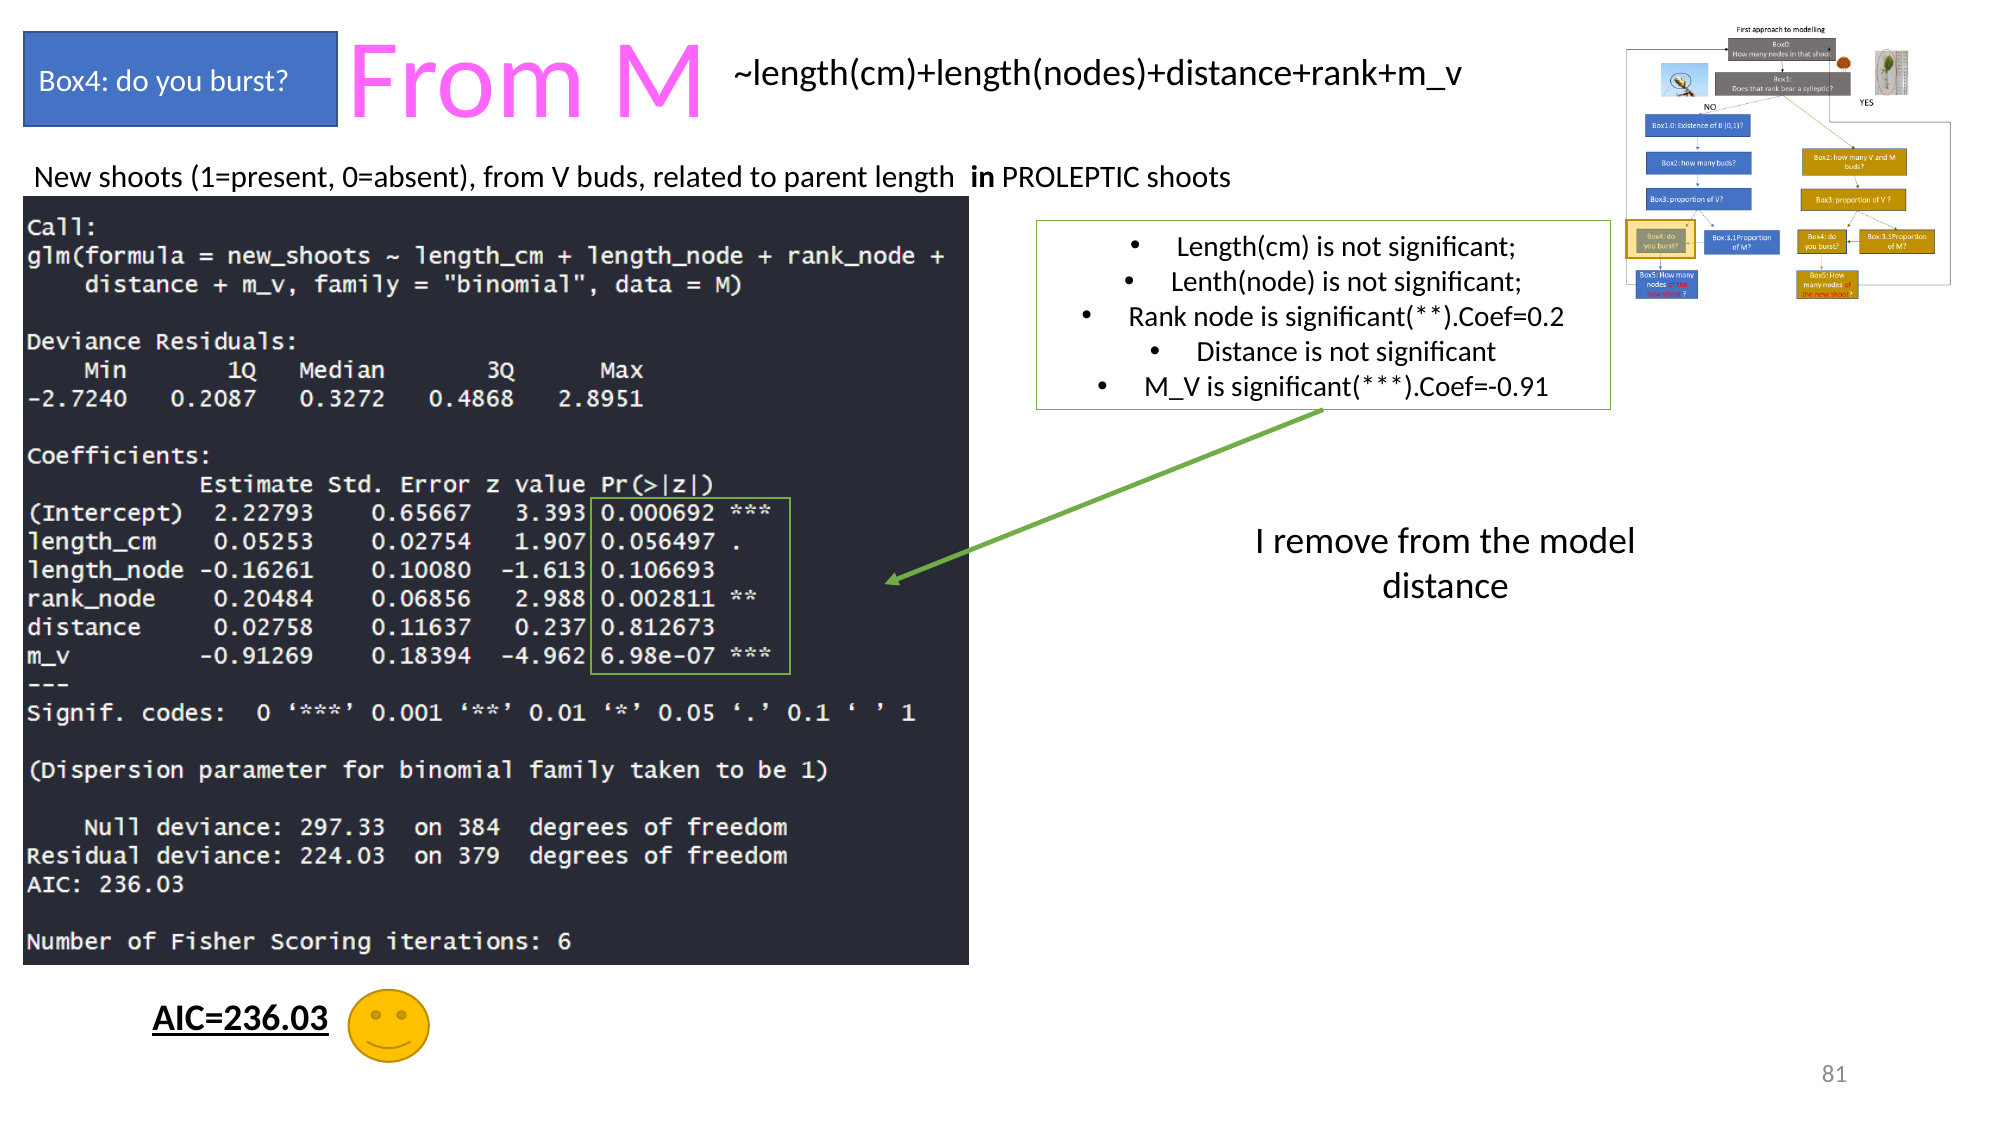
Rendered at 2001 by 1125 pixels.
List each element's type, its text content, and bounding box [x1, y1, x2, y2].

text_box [884, 411, 1324, 585]
slide_number 81 [1412, 1042, 1863, 1103]
picture [23, 196, 969, 965]
text_box AIC=236.03 [137, 985, 429, 1046]
text_box Box4: do you burst? [23, 31, 332, 127]
text_box ~length(cm)+length(nodes)+distance+rank+m_v [719, 40, 1584, 101]
text_box New shoots (1=present, 0=absent), from V buds, related to parent length in PROLEPTIC shoots [18, 148, 1327, 201]
text_box [347, 988, 430, 1063]
text_box I remove from the model distance [1195, 508, 1697, 614]
text_box From M [332, 0, 723, 148]
text_box Length(cm) is not significant; Lenth(node) is not significant; Rank node is significant(**).Coef=0.2 Distance is not significant M_V is significant(***).Coef=-0.91 [1036, 220, 1611, 410]
picture [1595, 19, 1976, 305]
